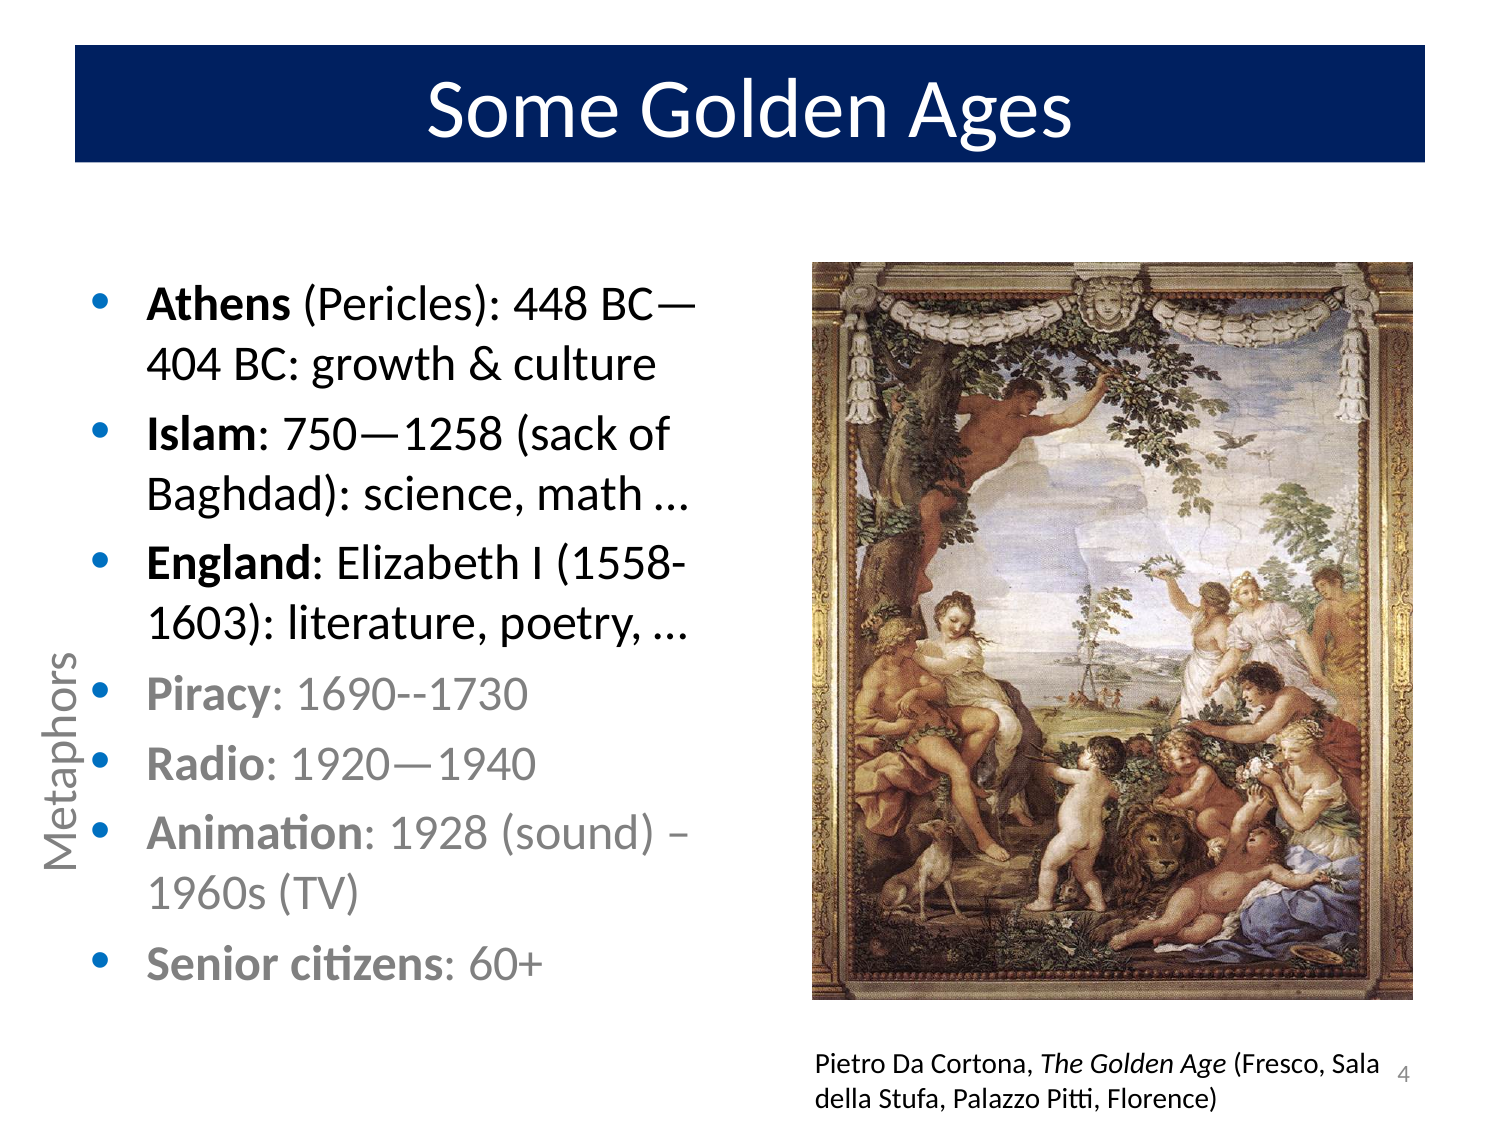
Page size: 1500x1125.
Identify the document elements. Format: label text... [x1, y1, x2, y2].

picture [812, 262, 1414, 1001]
list Athens (Pericles): 448 BC—404 BC: growth & culture Islam: 750—1258 (sack of Baghdad): science, math … England: Elizabeth I (1558-1603): literature, poetry, … Piracy: 1690--1730 Radio: 1920—1940 Animation: 1928 (sound) – 1960s (TV) Senior citizens: 60+ [75, 262, 750, 1005]
title Some Golden Ages [75, 45, 1425, 163]
text_box Pietro Da Cortona, The Golden Age (Fresco, Sala della Stufa, Palazzo Pitti, Florence) [800, 1037, 1438, 1123]
text_box Metaphors [18, 600, 94, 925]
